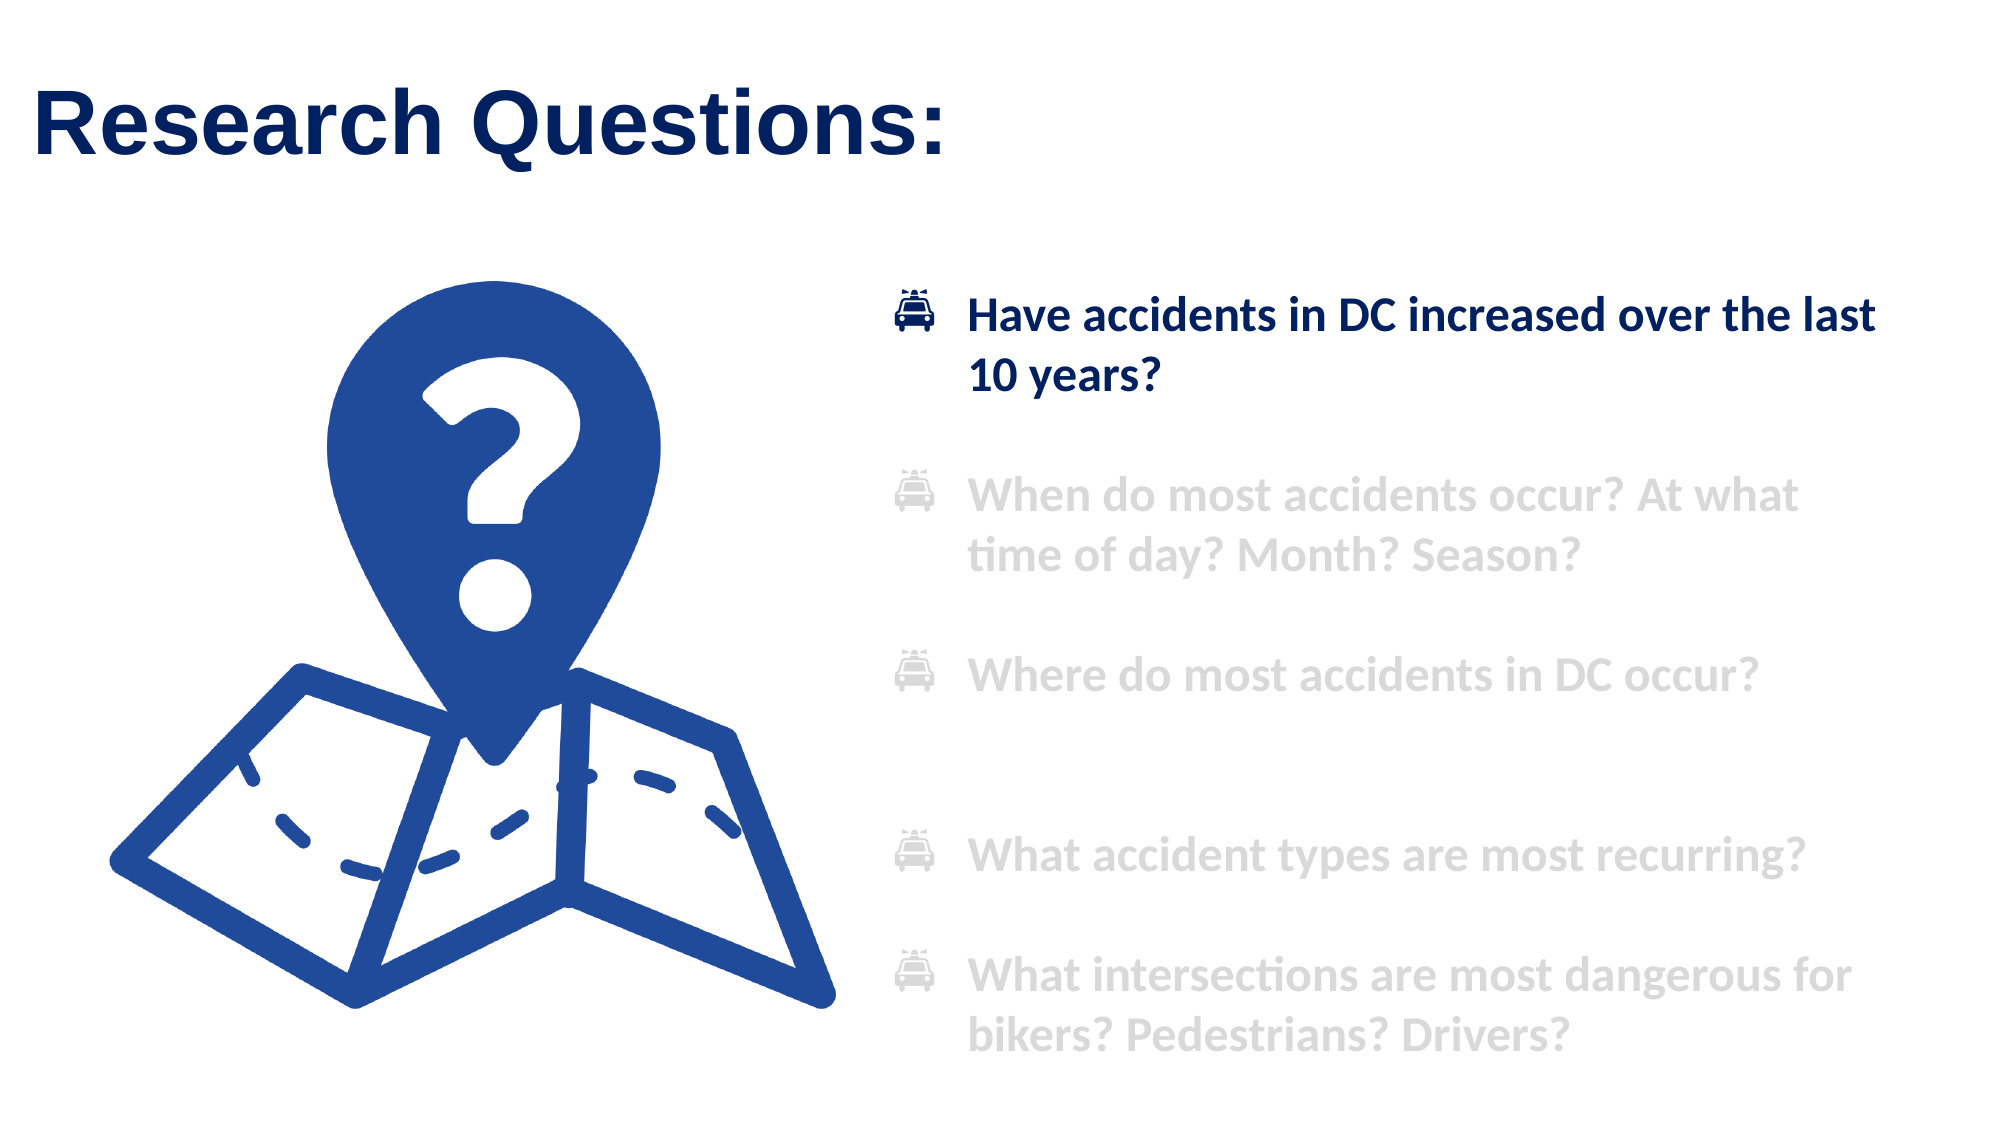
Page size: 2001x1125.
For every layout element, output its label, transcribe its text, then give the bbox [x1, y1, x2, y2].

title Research Questions: [17, 16, 1000, 234]
text_box Have accidents in DC increased over the last 10 years? When do most accidents occur? At what time of day? Month? Season? Where do most accidents in DC occur? What accident types are most recurring? What intersections are most dangerous for bikers? Pedestrians? Drivers? [877, 274, 1919, 1070]
picture [107, 281, 837, 1010]
